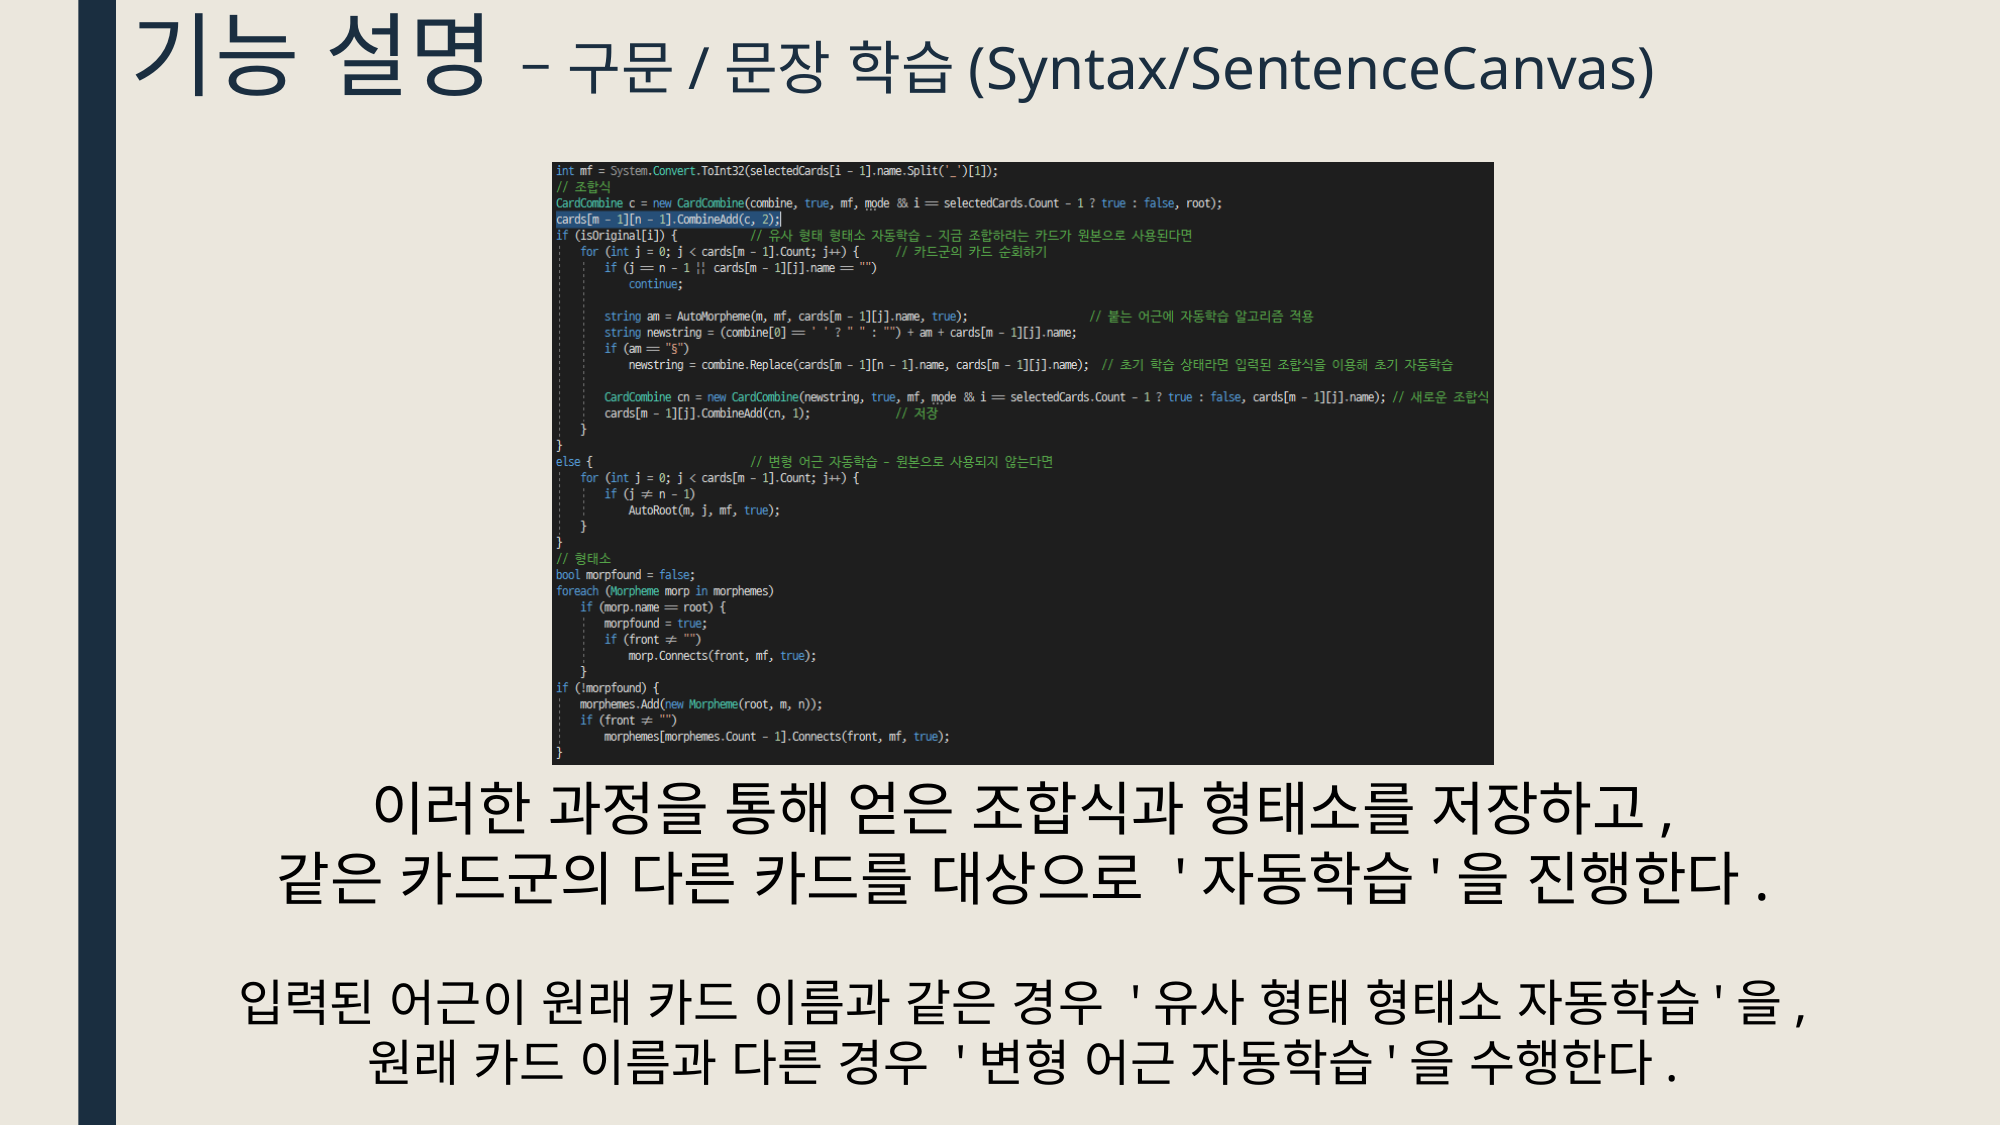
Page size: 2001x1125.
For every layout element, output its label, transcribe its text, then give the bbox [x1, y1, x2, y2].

text_box 이러한 과정을 통해 얻은 조합식과 형태소를 저장하고, 같은 카드군의 다른 카드를 대상으로 '자동학습'을 진행한다. 입력된 어근이 원래 카드 이름과 같은 경우 '유사 형태 형태소 자동학습'을, 원래 카드 이름과 다른 경우 '변형 어근 자동학습'을 수행한다. [223, 764, 1823, 1100]
title 기능 설명 – 구문/문장 학습(Syntax/SentenceCanvas) [115, 3, 1691, 248]
picture [552, 162, 1494, 765]
